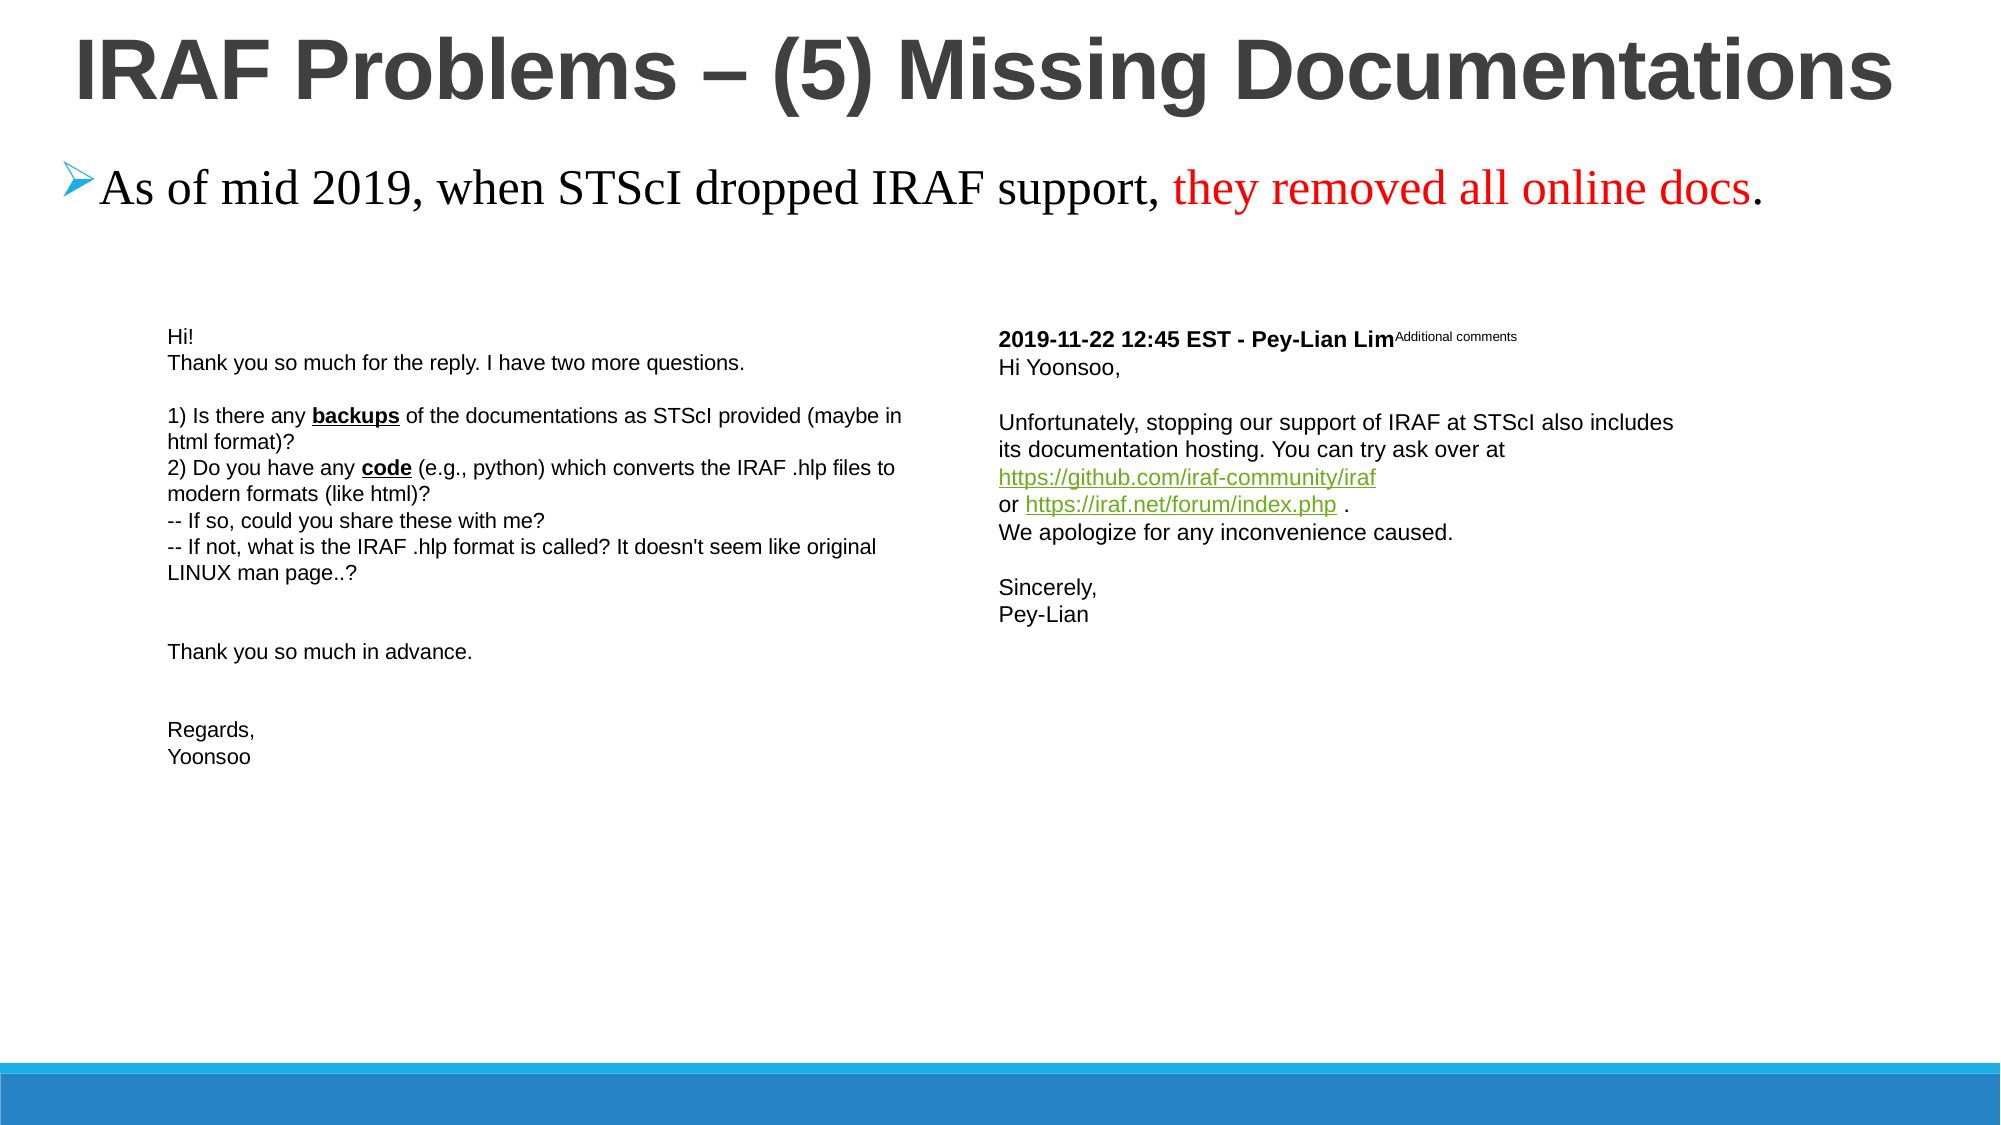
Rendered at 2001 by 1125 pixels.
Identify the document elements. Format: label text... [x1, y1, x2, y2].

text_box Hi! Thank you so much for the reply. I have two more questions. 1) Is there any backups of the documentations as STScI provided (maybe in html format)? 2) Do you have any code (e.g., python) which converts the IRAF .hlp files to modern formats (like html)? -- If so, could you share these with me? -- If not, what is the IRAF .hlp format is called? It doesn't seem like original LINUX man page..? Thank you so much in advance. Regards, Yoonsoo [152, 315, 931, 776]
text_box 2019-11-22 12:45 EST - Pey-Lian LimAdditional comments Hi Yoonsoo, Unfortunately, stopping our support of IRAF at STScI also includes its documentation hosting. You can try ask over at https://github.com/iraf-community/iraf or https://iraf.net/forum/index.php . We apologize for any inconvenience caused. Sincerely, Pey-Lian [983, 317, 1693, 635]
list As of mid 2019, when STScI dropped IRAF support, they removed all online docs. [59, 153, 1945, 1015]
title IRAF Problems – (5) Missing Documentations [59, 17, 1945, 125]
